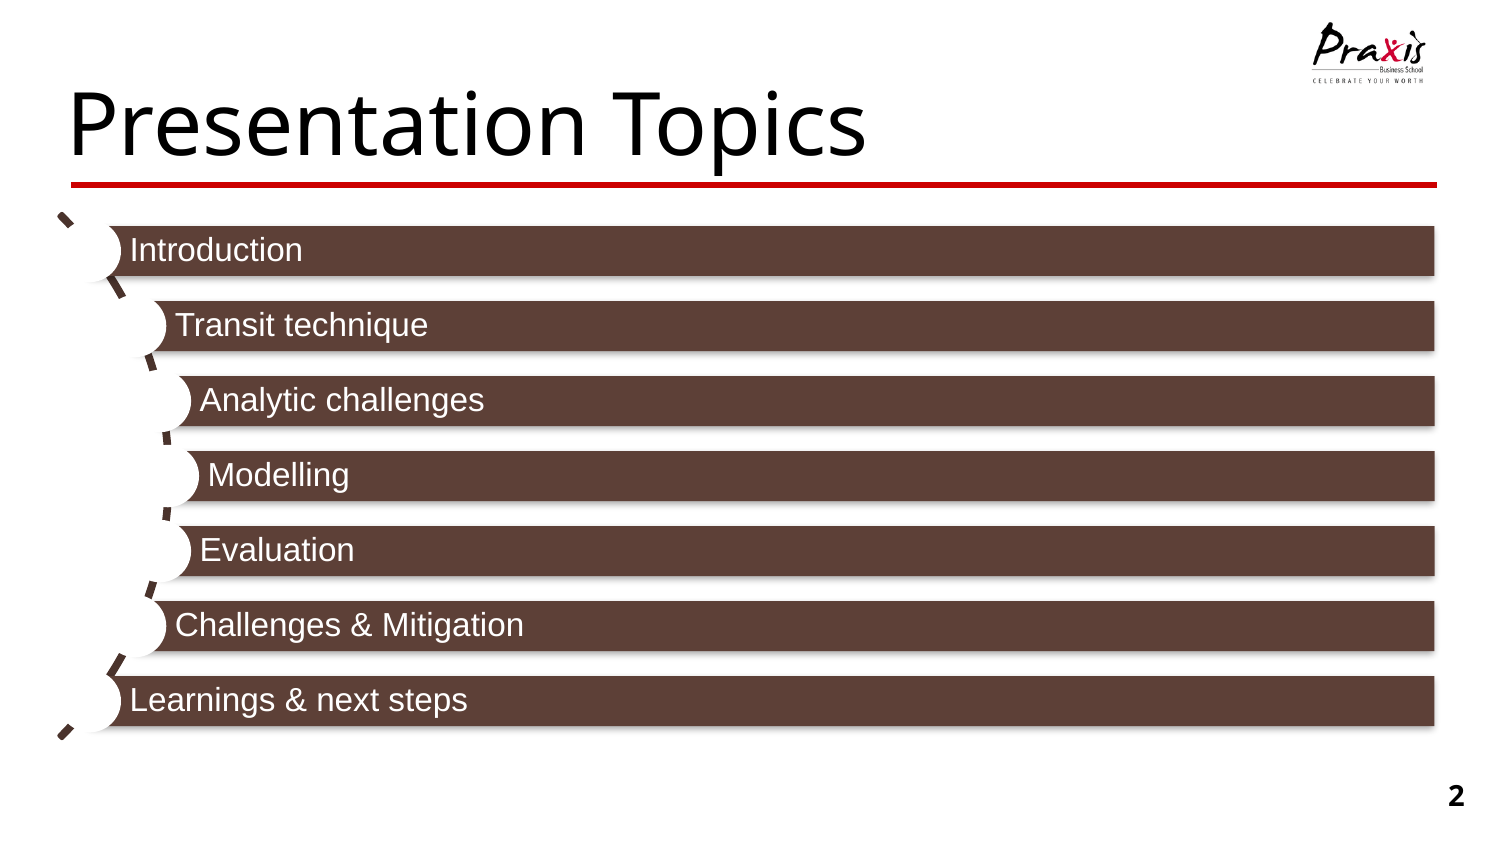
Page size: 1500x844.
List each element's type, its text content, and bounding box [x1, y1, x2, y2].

title Presentation Topics [51, 51, 1449, 189]
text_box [50, 200, 1442, 752]
picture [1302, 18, 1436, 51]
slide_number 2 [1389, 764, 1480, 830]
